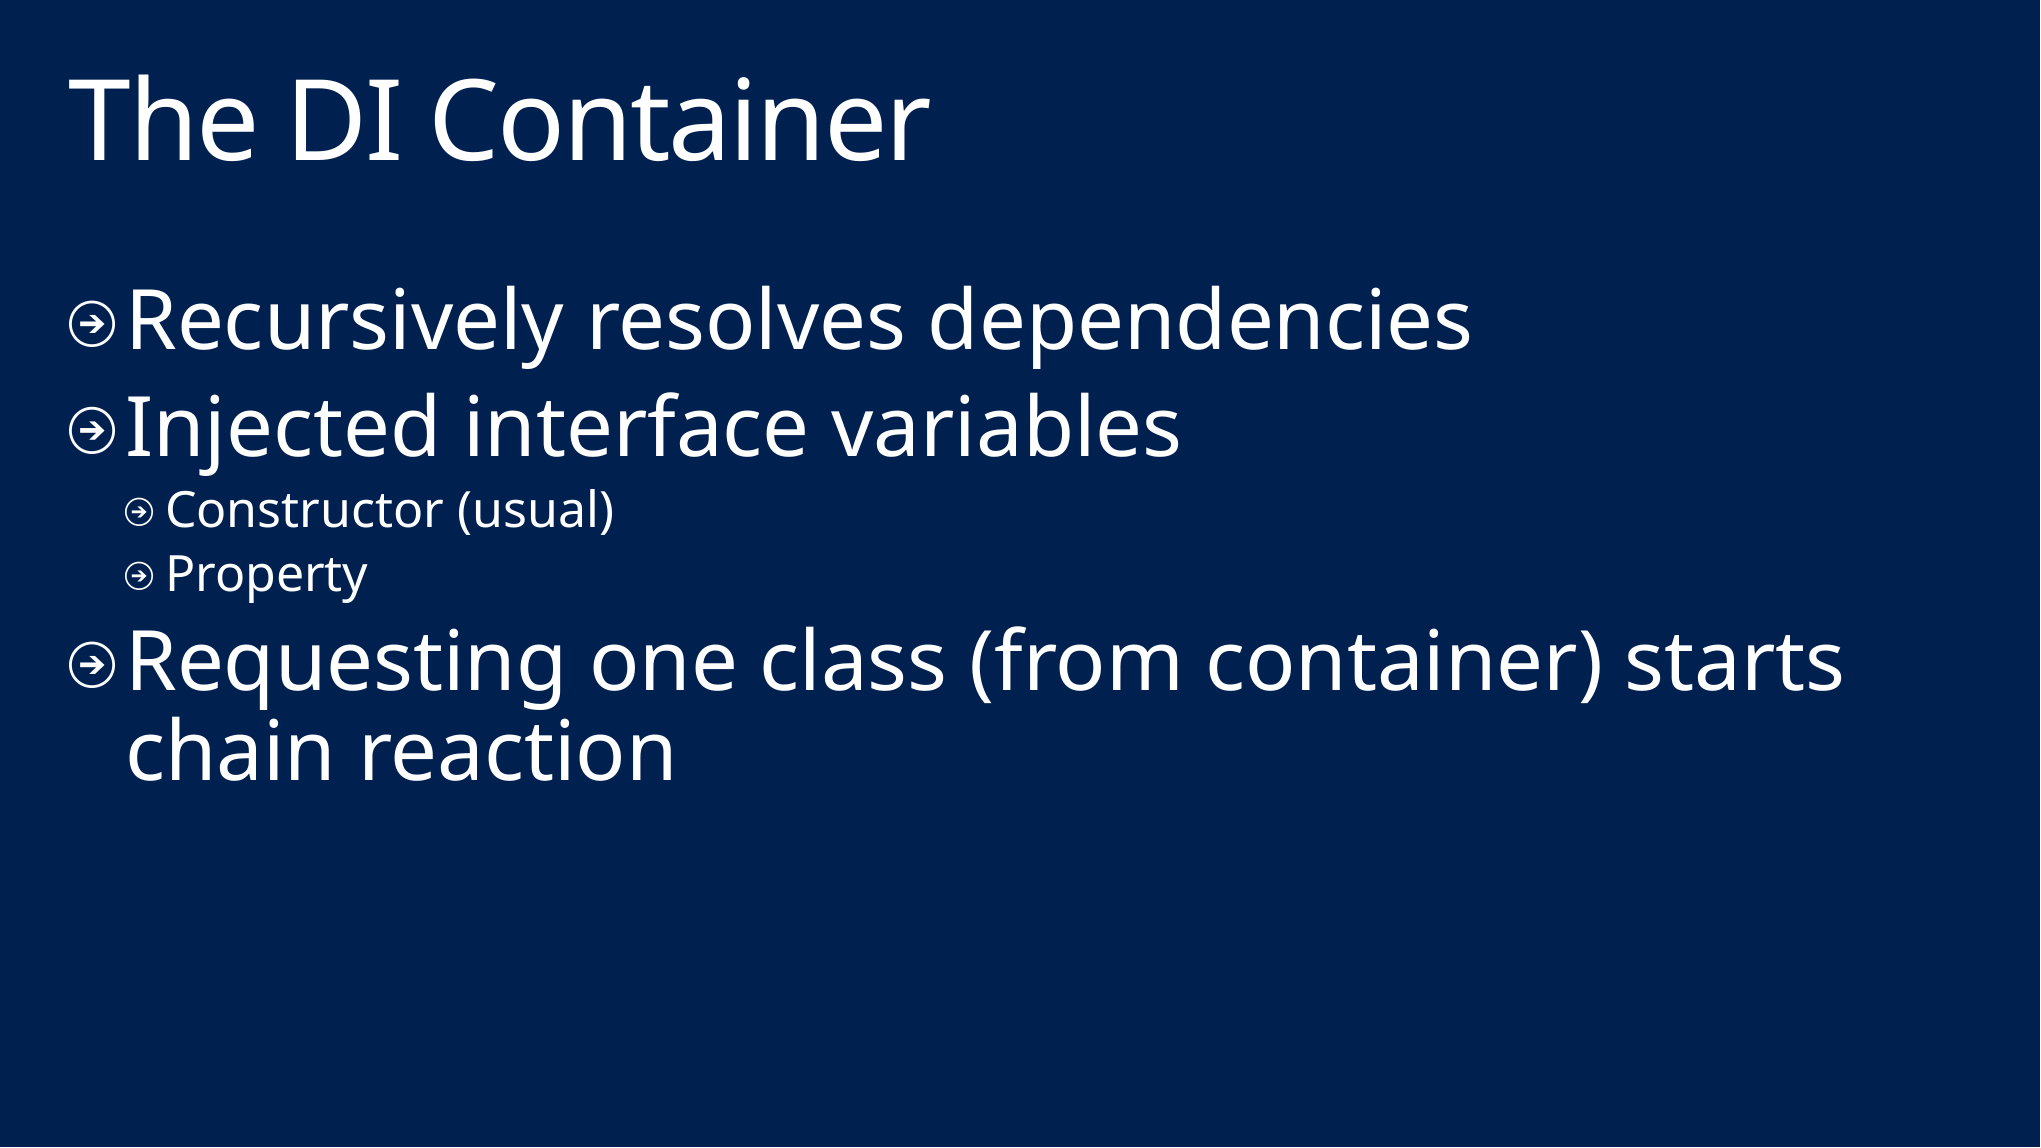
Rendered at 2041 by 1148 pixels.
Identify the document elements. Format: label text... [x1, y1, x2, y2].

title The DI Container [45, 48, 1996, 199]
picture [69, 288, 128, 347]
picture [69, 629, 128, 688]
picture [125, 554, 161, 590]
list Recursively resolves dependencies Injected interface variables Constructor (usual) Property Requesting one class (from container) starts chain reaction [45, 262, 1995, 1033]
picture [69, 394, 128, 454]
picture [125, 490, 161, 526]
